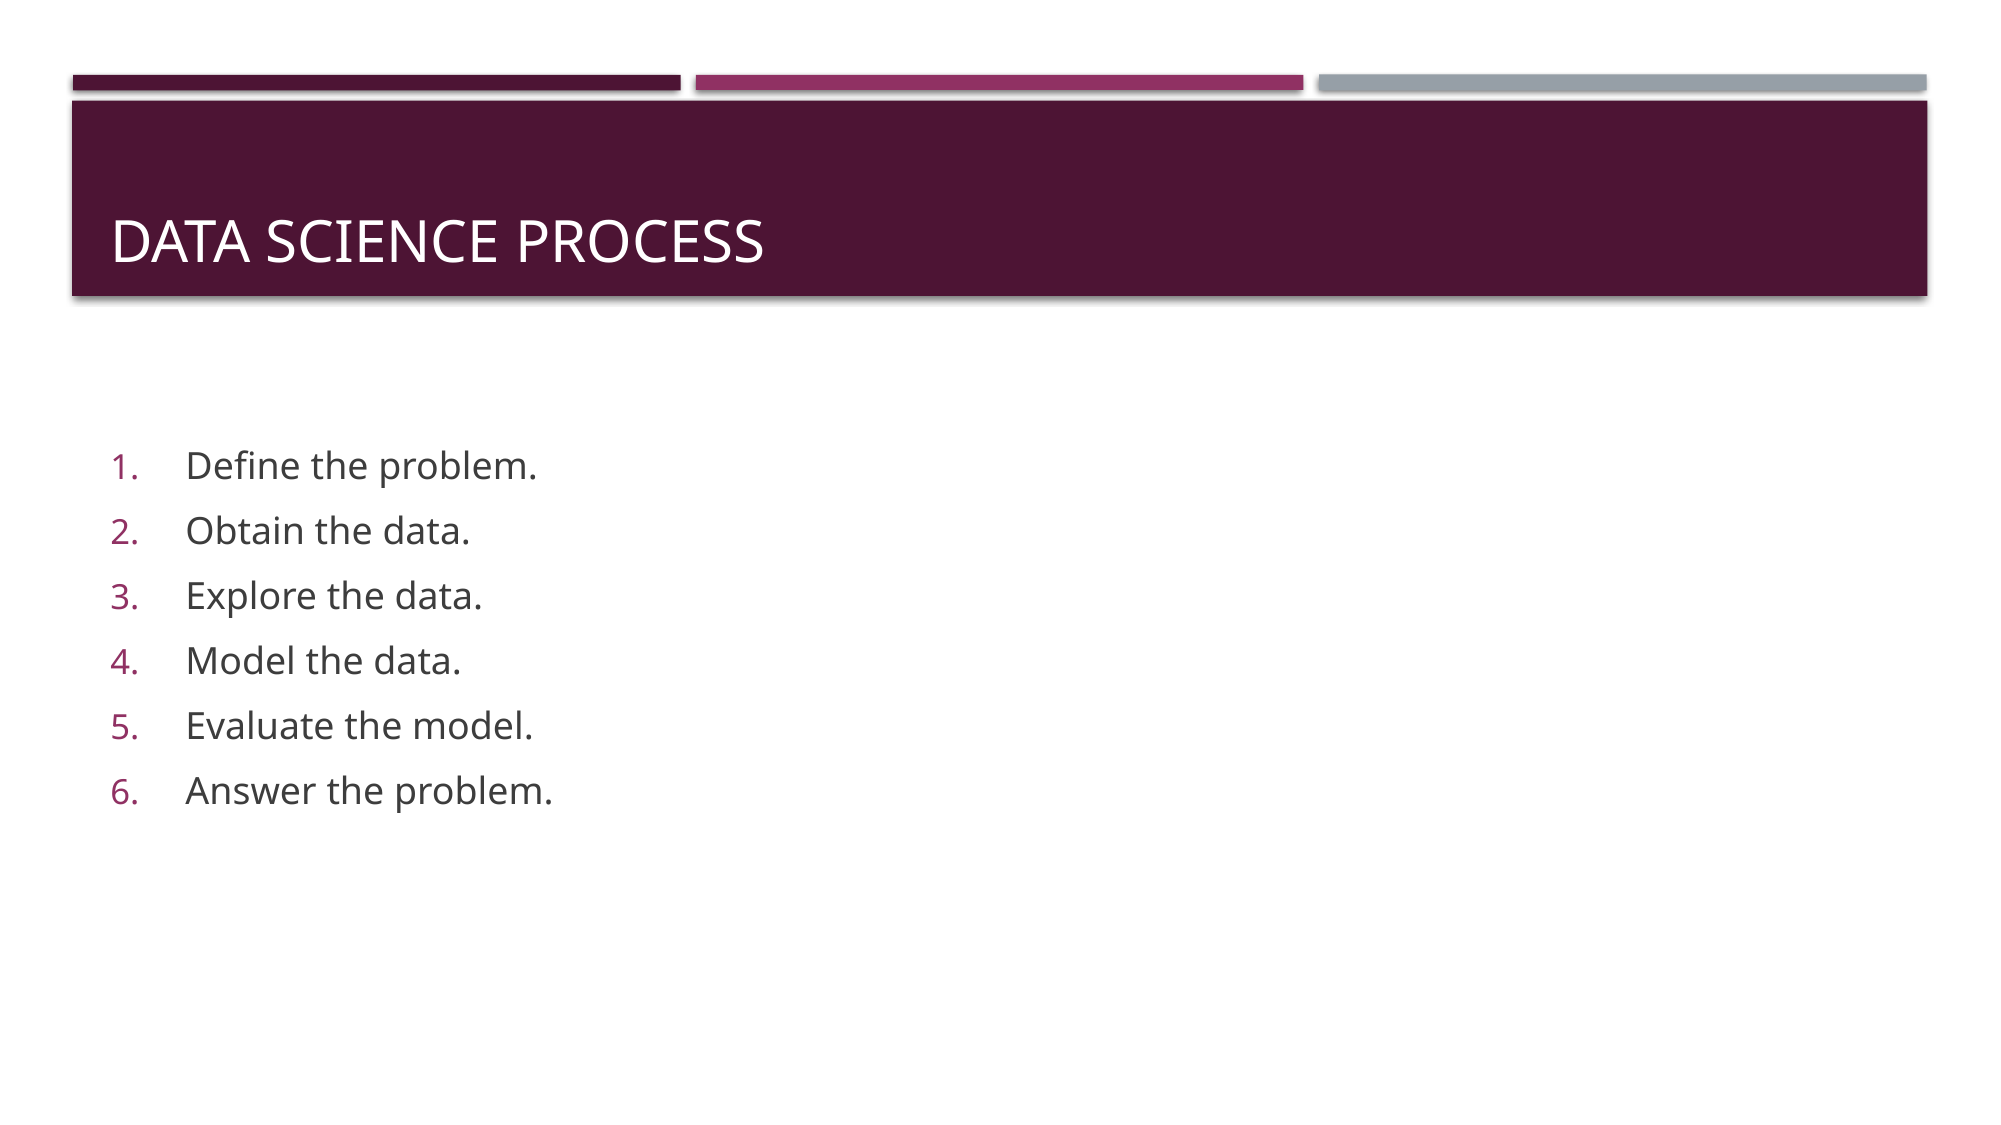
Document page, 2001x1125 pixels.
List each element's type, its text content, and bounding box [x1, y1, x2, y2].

title Data Science Process [95, 115, 1905, 282]
list Define the problem. Obtain the data. Explore the data. Model the data. Evaluate the model. Answer the problem. [95, 357, 1905, 962]
